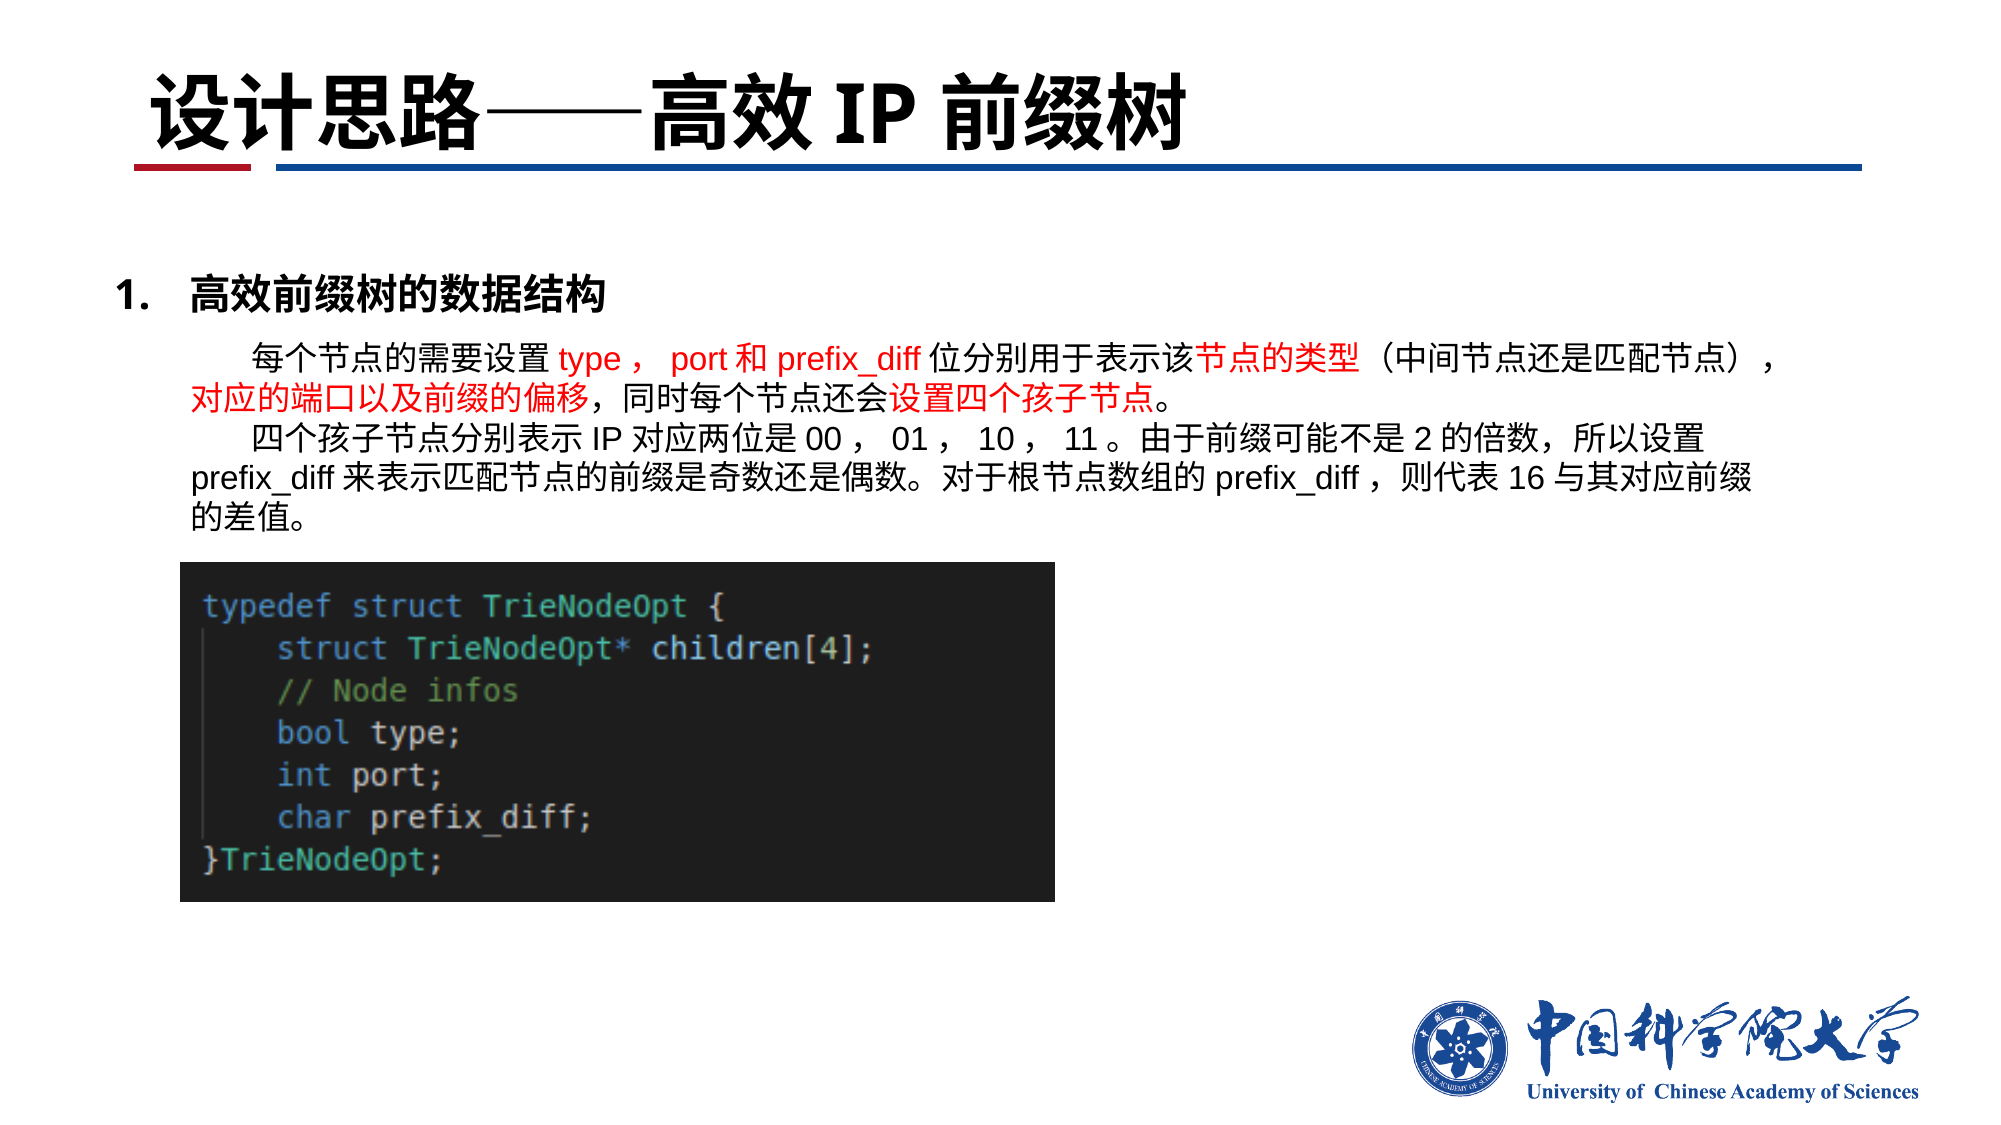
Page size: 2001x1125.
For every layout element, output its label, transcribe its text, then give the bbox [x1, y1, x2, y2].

title 设计思路——高效IP前缀树 [133, 0, 1863, 168]
text_box 每个节点的需要设置type，port和prefix_diff位分别用于表示该节点的类型（中间节点还是匹配节点），对应的端口以及前缀的偏移，同时每个节点还会设置四个孩子节点。 四个孩子节点分别表示IP对应两位是00，01，10，11。由于前缀可能不是2的倍数，所以设置prefix_diff来表示匹配节点的前缀是奇数还是偶数。对于根节点数组的prefix_diff，则代表16与其对应前缀的差值。 [176, 329, 1800, 589]
picture [1412, 996, 1919, 1103]
picture [180, 562, 1055, 902]
text_box 高效前缀树的数据结构 [99, 260, 866, 326]
